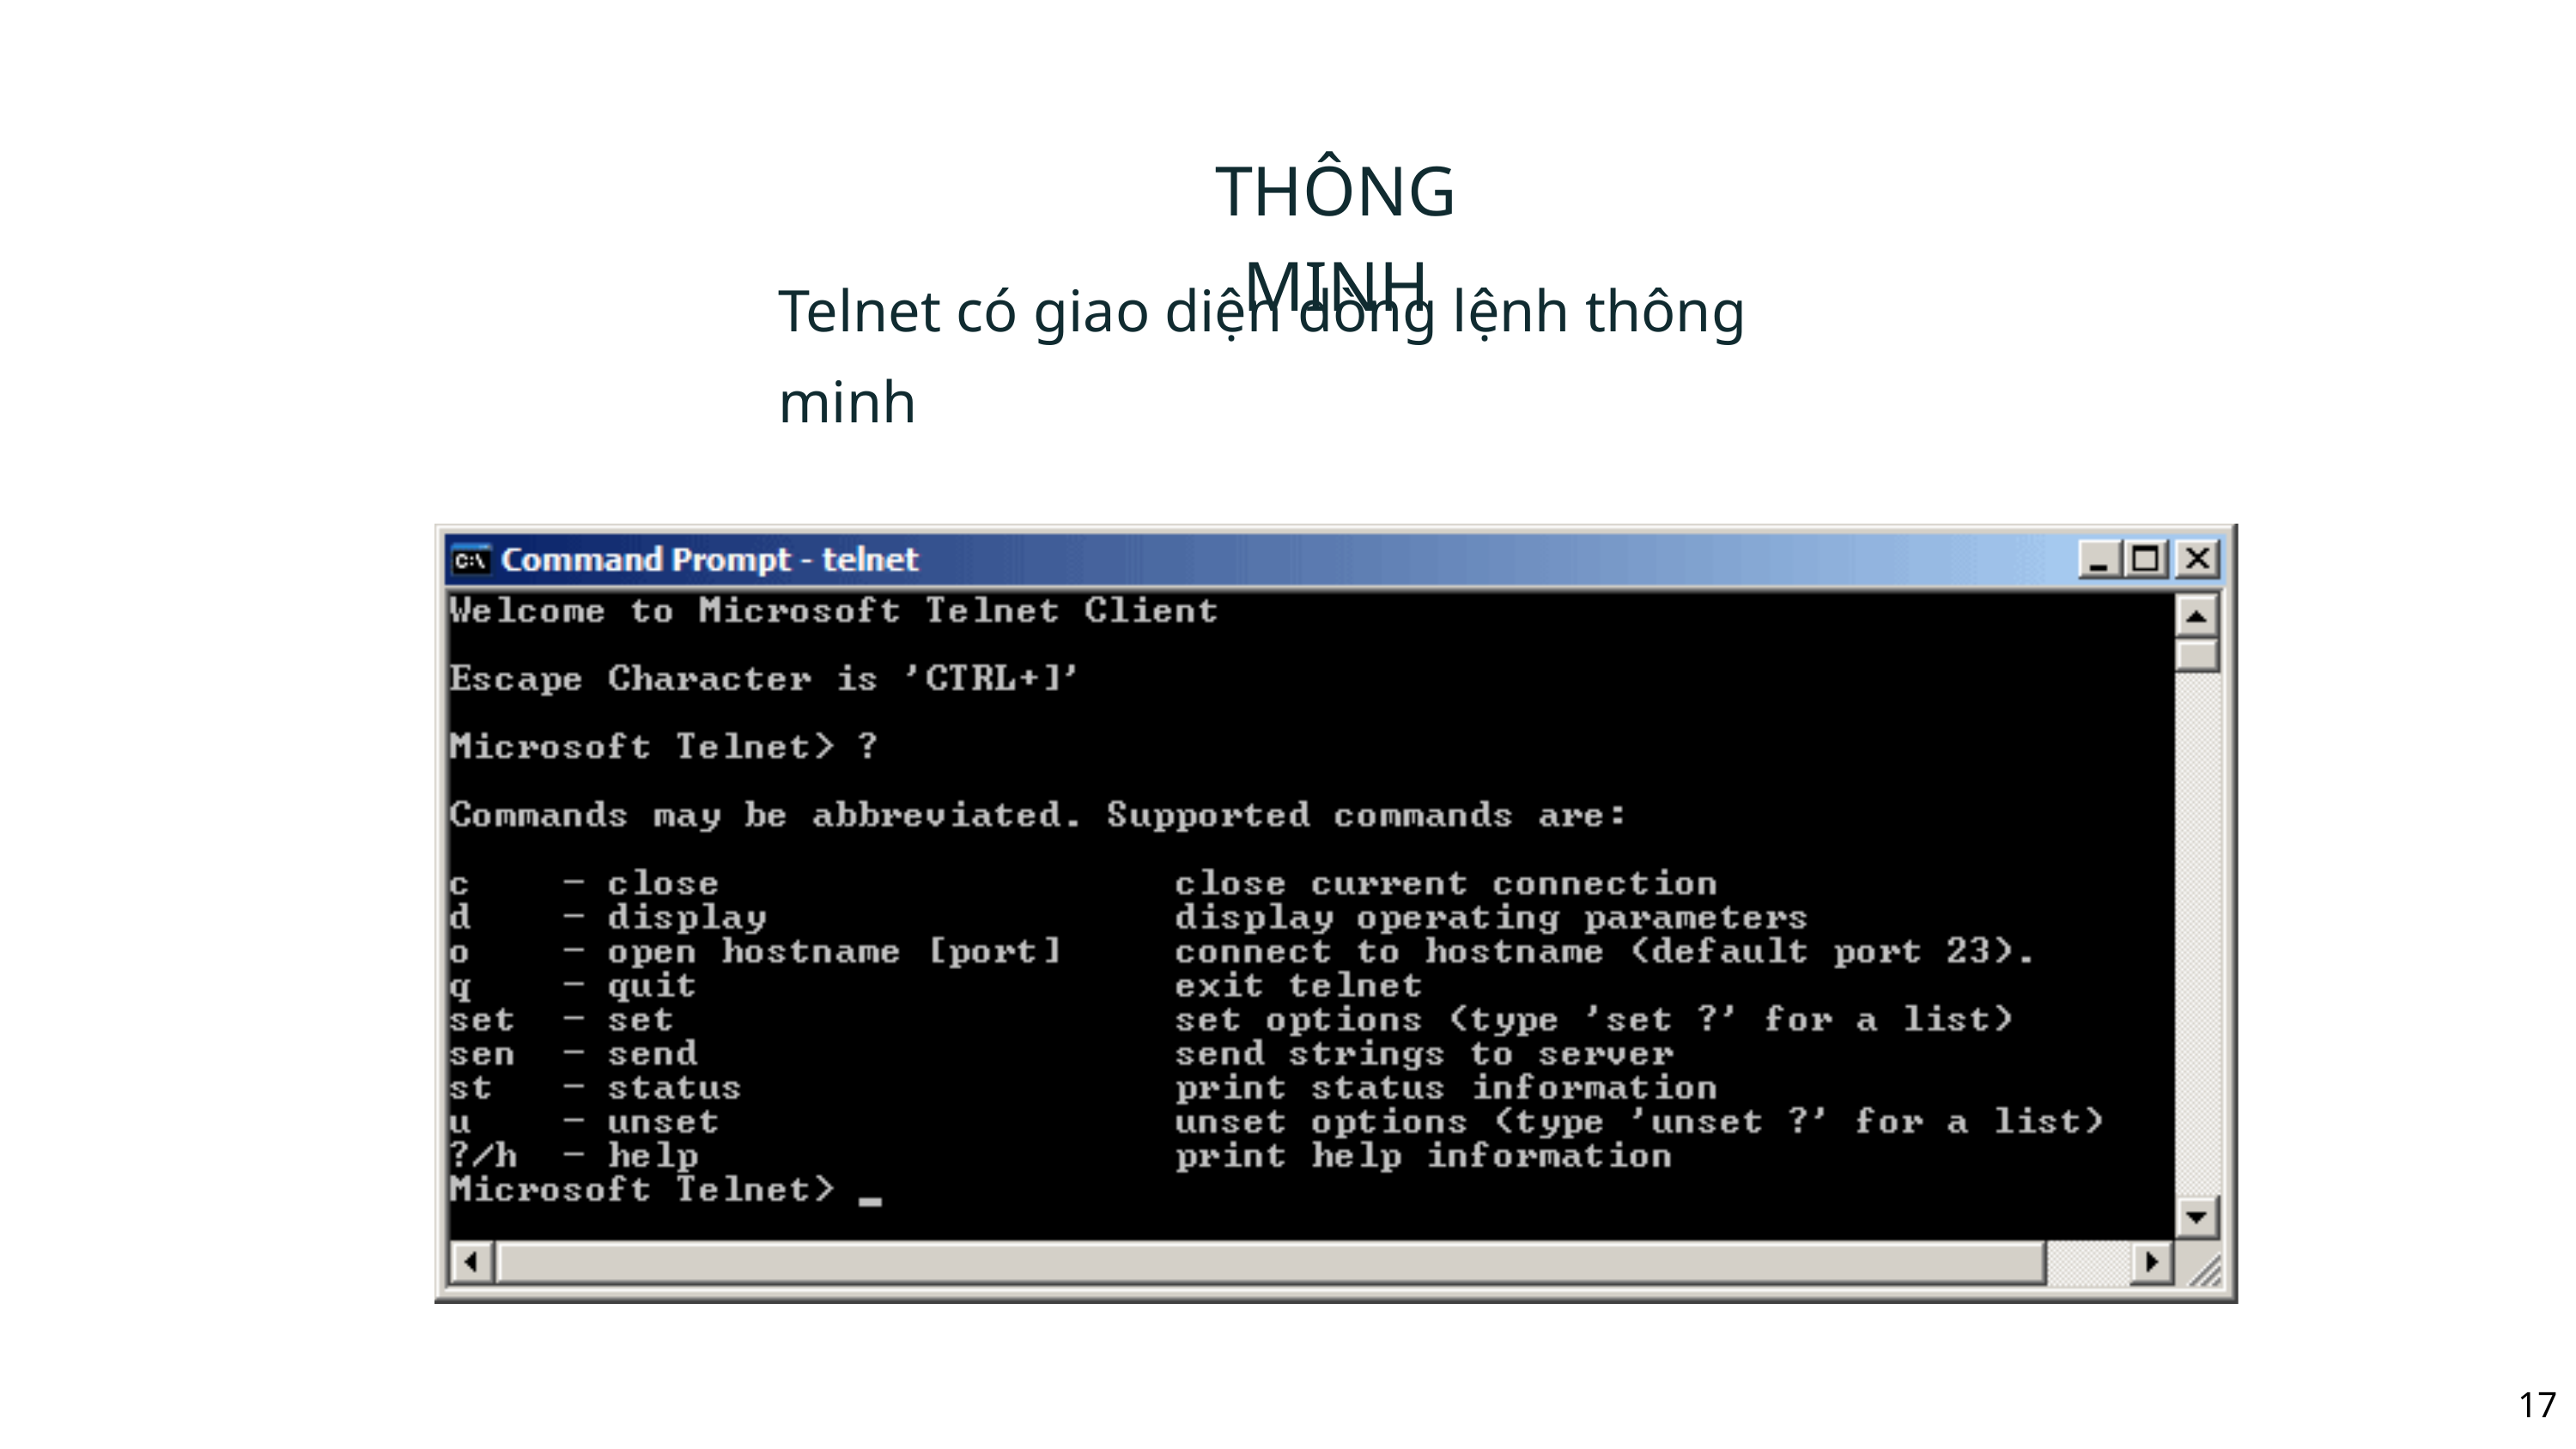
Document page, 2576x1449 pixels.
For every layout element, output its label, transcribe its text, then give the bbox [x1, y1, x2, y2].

text_box Telnet có giao diện dòng lệnh thông minh [778, 251, 1895, 435]
text_box THÔNG MINH [1118, 134, 1554, 251]
text_box [434, 524, 2239, 1304]
text_box 17 [2504, 1382, 2573, 1425]
